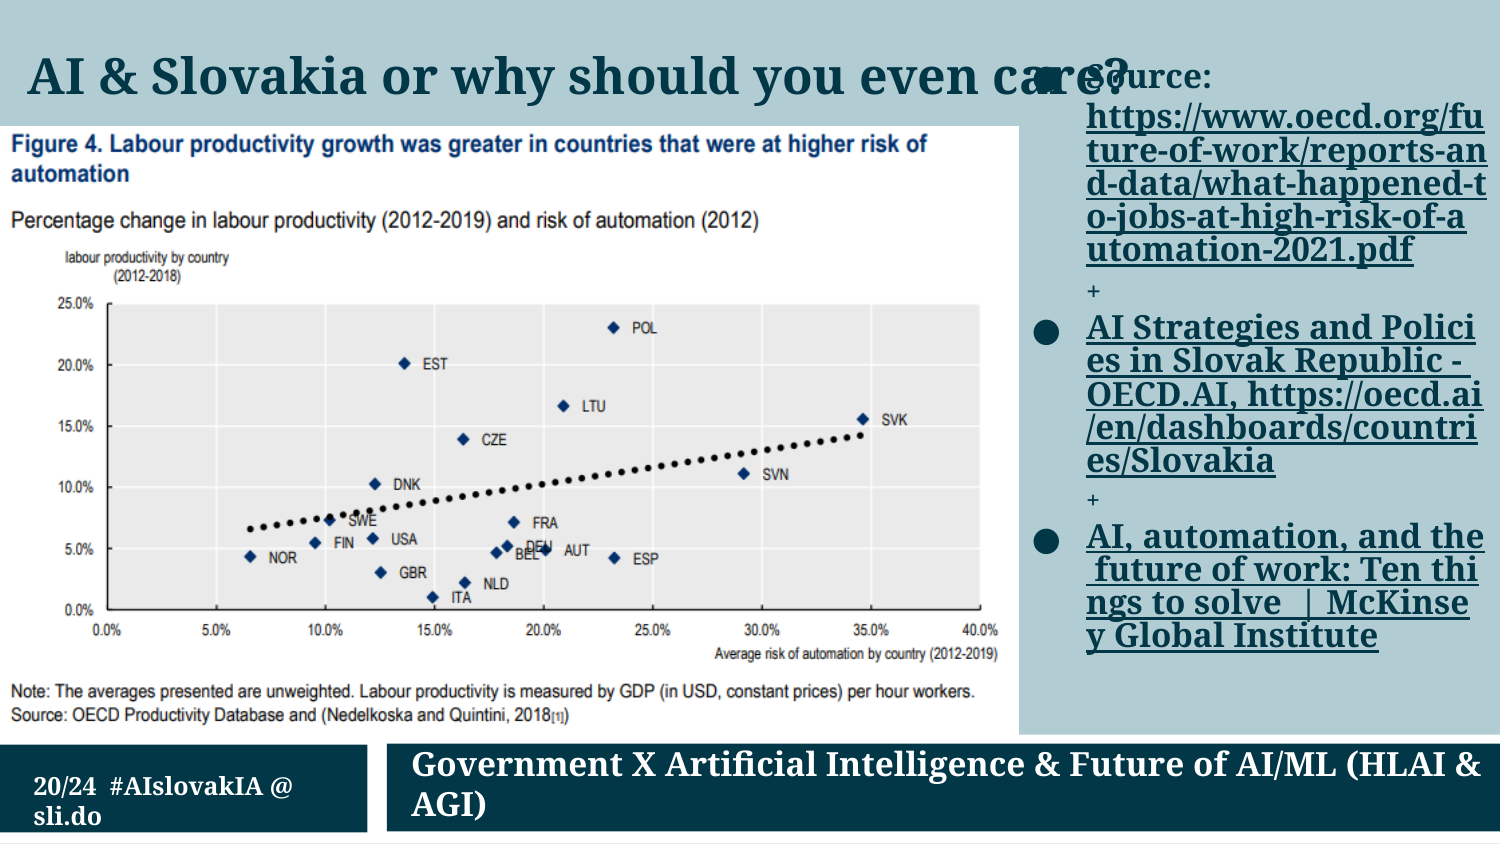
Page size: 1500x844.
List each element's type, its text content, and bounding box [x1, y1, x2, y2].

picture [89, 812, 93, 824]
picture [80, 808, 84, 824]
text_box Source: https://www.oecd.org/future-of-work/reports-and-data/what-happened-to-jobs-at-high-risk-of-automation-2021.pdf + AI Strategies and Policies in Slovak Republic - OECD.AI, https://oecd.ai/en/dashboards/countries/Slovakia + AI, automation, and the future of work: Ten things to solve | McKinsey Global Institute [999, 49, 1500, 615]
picture [96, 812, 100, 824]
text_box AI & Slovakia or why should you even care? [16, 13, 1483, 124]
text_box 20/24 #AIslovakIA @ sli.do [22, 764, 362, 808]
picture [0, 125, 1020, 741]
picture [35, 812, 44, 824]
picture [72, 812, 78, 825]
text_box Government X Artificial Intelligence & Future of AI/ML (HLAI & AGI) [400, 740, 1500, 826]
